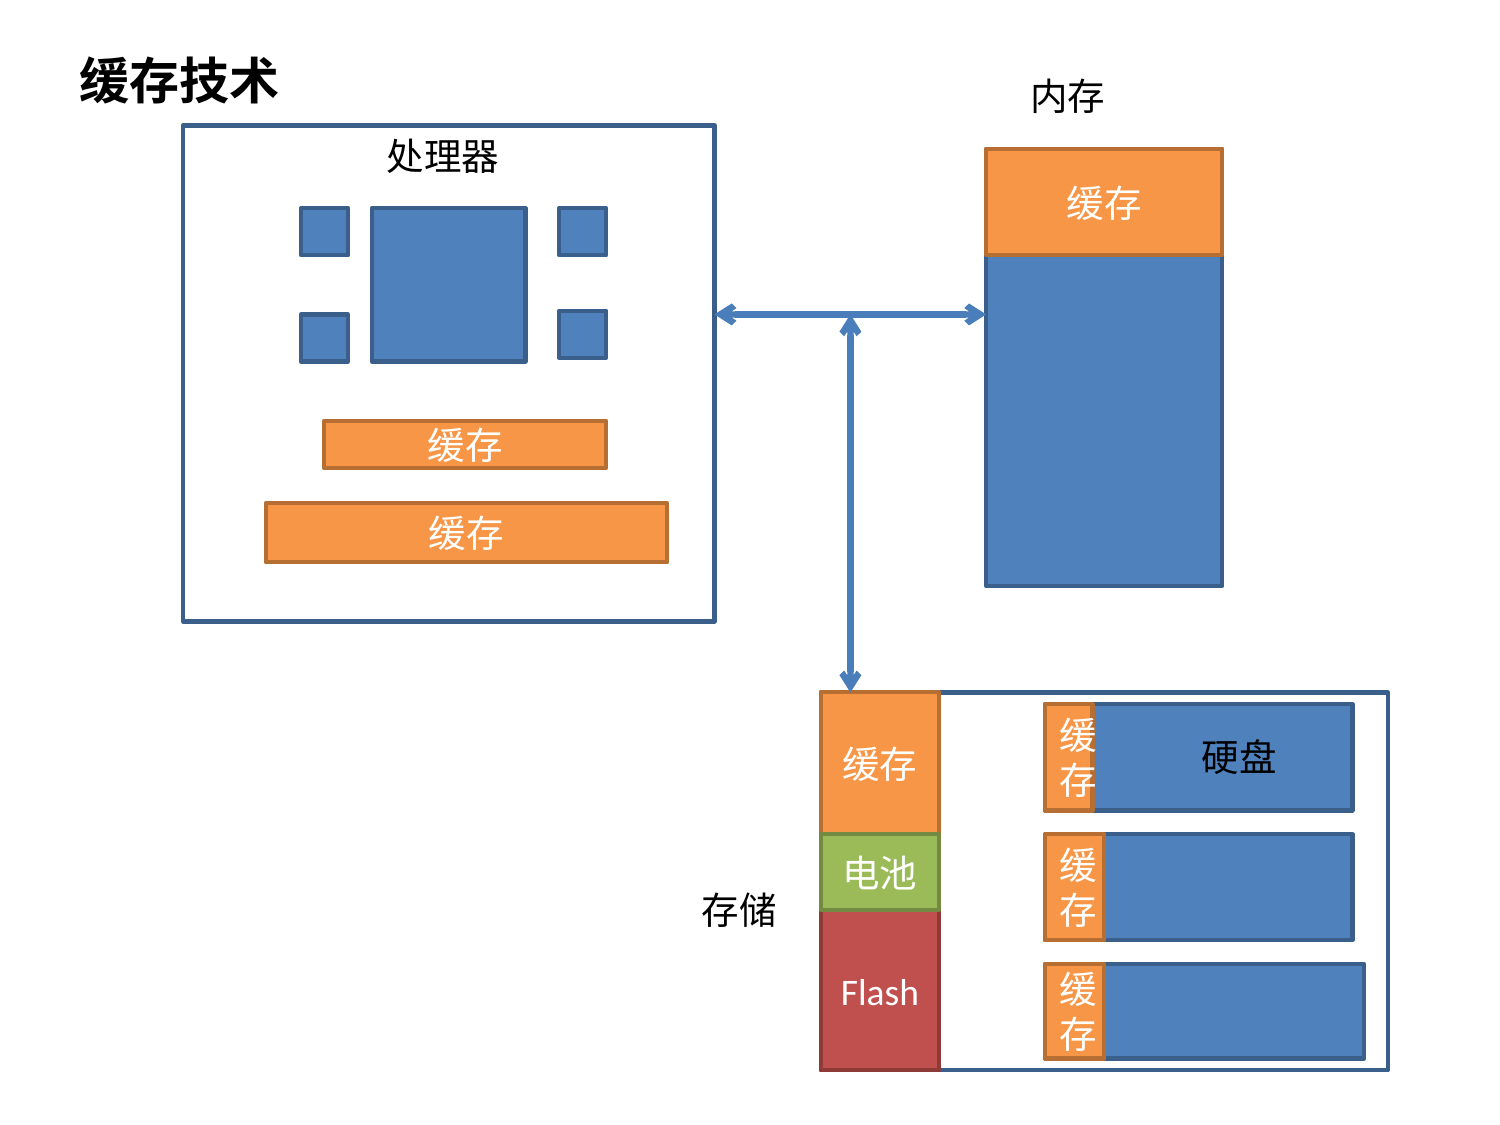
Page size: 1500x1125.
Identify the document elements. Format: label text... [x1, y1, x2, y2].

text_box 缓存 [1043, 832, 1106, 942]
text_box 缓存 [819, 690, 941, 833]
text_box [941, 690, 1390, 1072]
text_box 缓存 [984, 147, 1224, 257]
text_box [1106, 962, 1366, 1061]
text_box [1106, 832, 1355, 942]
text_box 硬盘 [1187, 727, 1365, 787]
text_box [557, 309, 608, 360]
text_box 处理器 [371, 125, 550, 186]
text_box [1095, 702, 1355, 813]
text_box 缓存技术 [64, 42, 550, 118]
text_box 缓存 [264, 501, 669, 564]
text_box 存储 [686, 879, 819, 940]
text_box Flash [819, 912, 941, 1072]
text_box [370, 206, 528, 364]
text_box 电池 [819, 832, 941, 912]
text_box [299, 312, 350, 364]
text_box [181, 123, 717, 624]
text_box 缓存 [1043, 702, 1095, 813]
text_box [984, 257, 1224, 588]
text_box 缓存 [1043, 962, 1106, 1061]
text_box [299, 206, 350, 257]
text_box [557, 206, 608, 257]
text_box 缓存 [322, 419, 608, 470]
text_box 内存 [1015, 65, 1193, 126]
